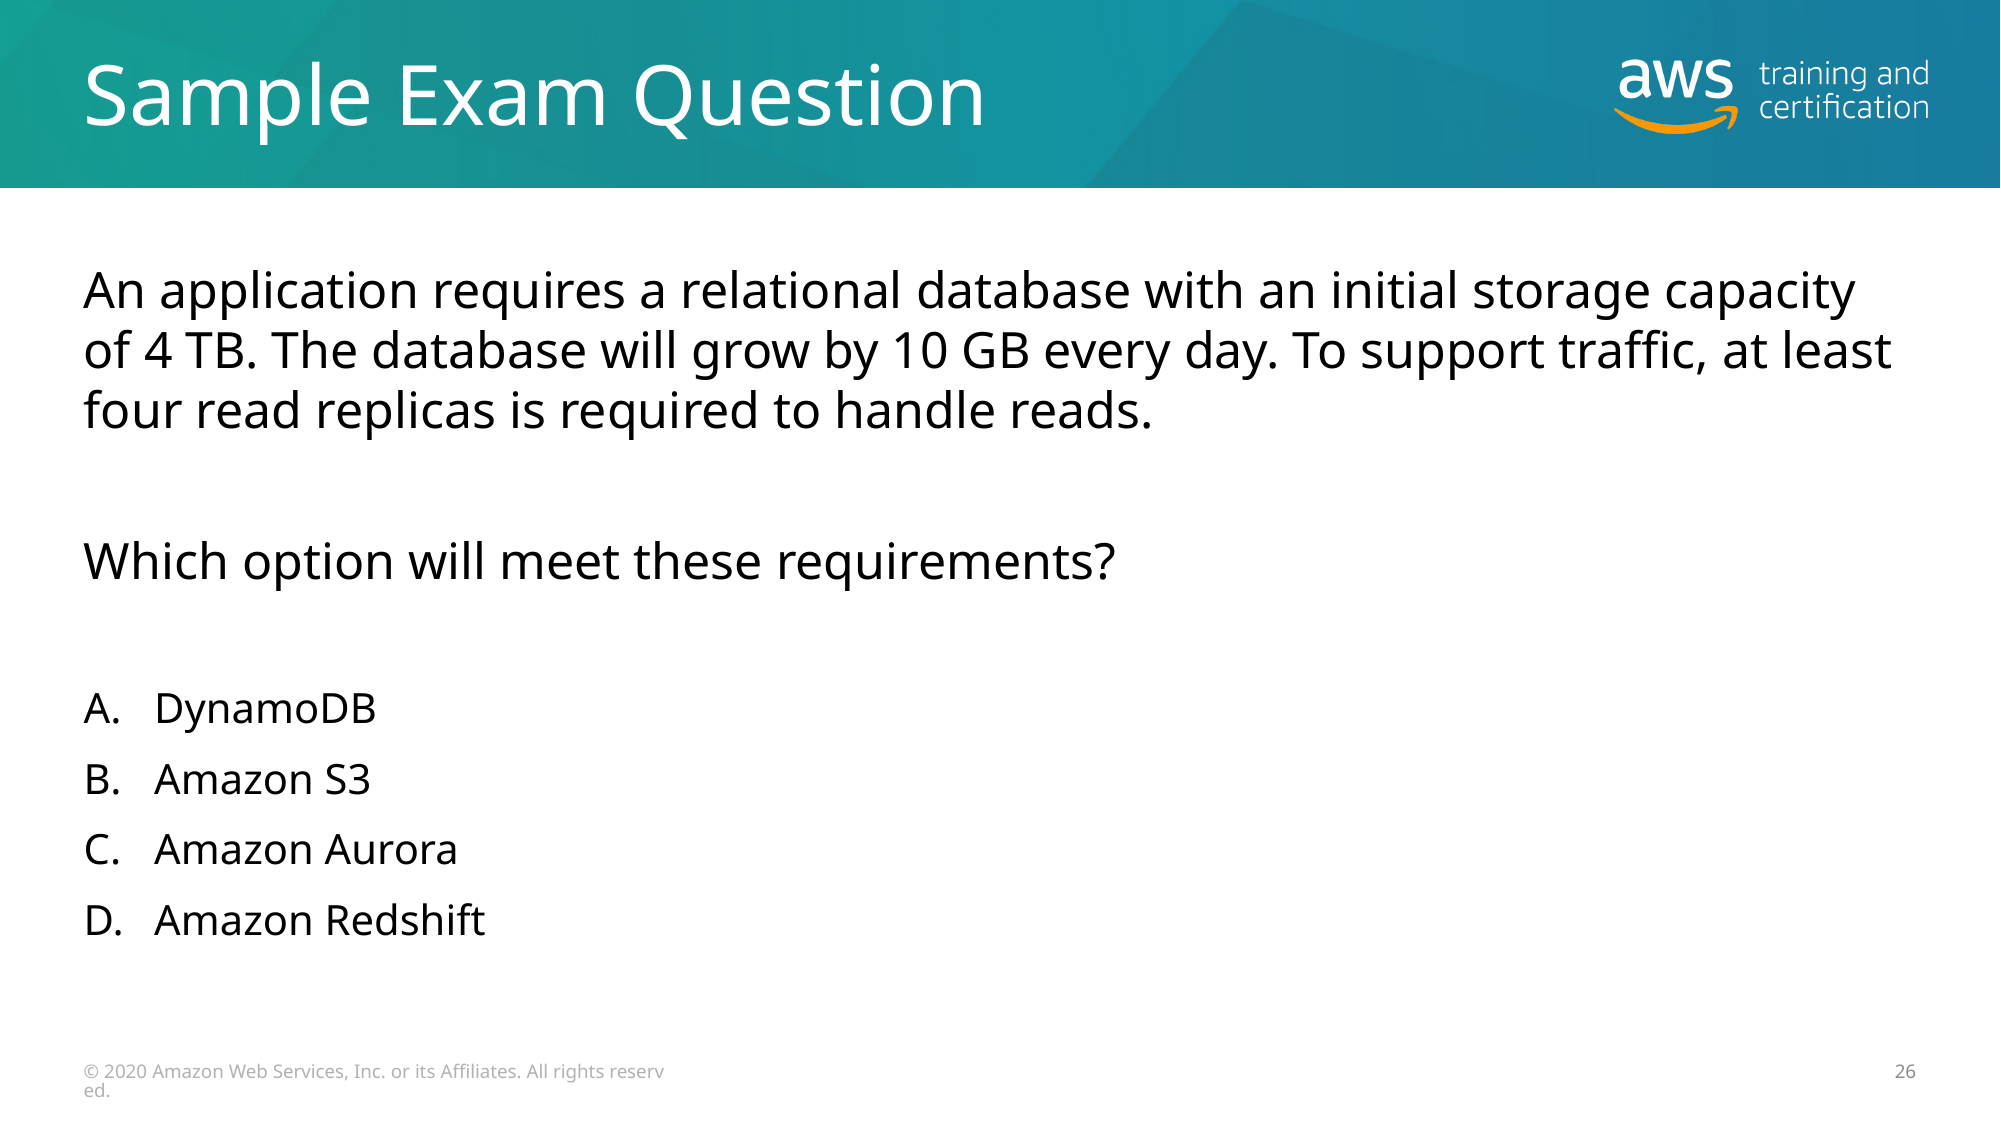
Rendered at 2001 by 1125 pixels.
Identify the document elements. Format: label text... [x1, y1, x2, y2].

slide_number 26 [1481, 1042, 1932, 1103]
picture [0, 0, 2000, 188]
footer © 2020 Amazon Web Services, Inc. or its Affiliates. All rights reserved. [68, 1042, 682, 1103]
title Sample Exam Question [68, 59, 1551, 138]
list An application requires a relational database with an initial storage capacity of 4 TB. The database will grow by 10 GB every day. To support traffic, at least four read replicas is required to handle reads. Which option will meet these requirements? DynamoDB Amazon S3 Amazon Aurora Amazon Redshift [68, 250, 1932, 1067]
